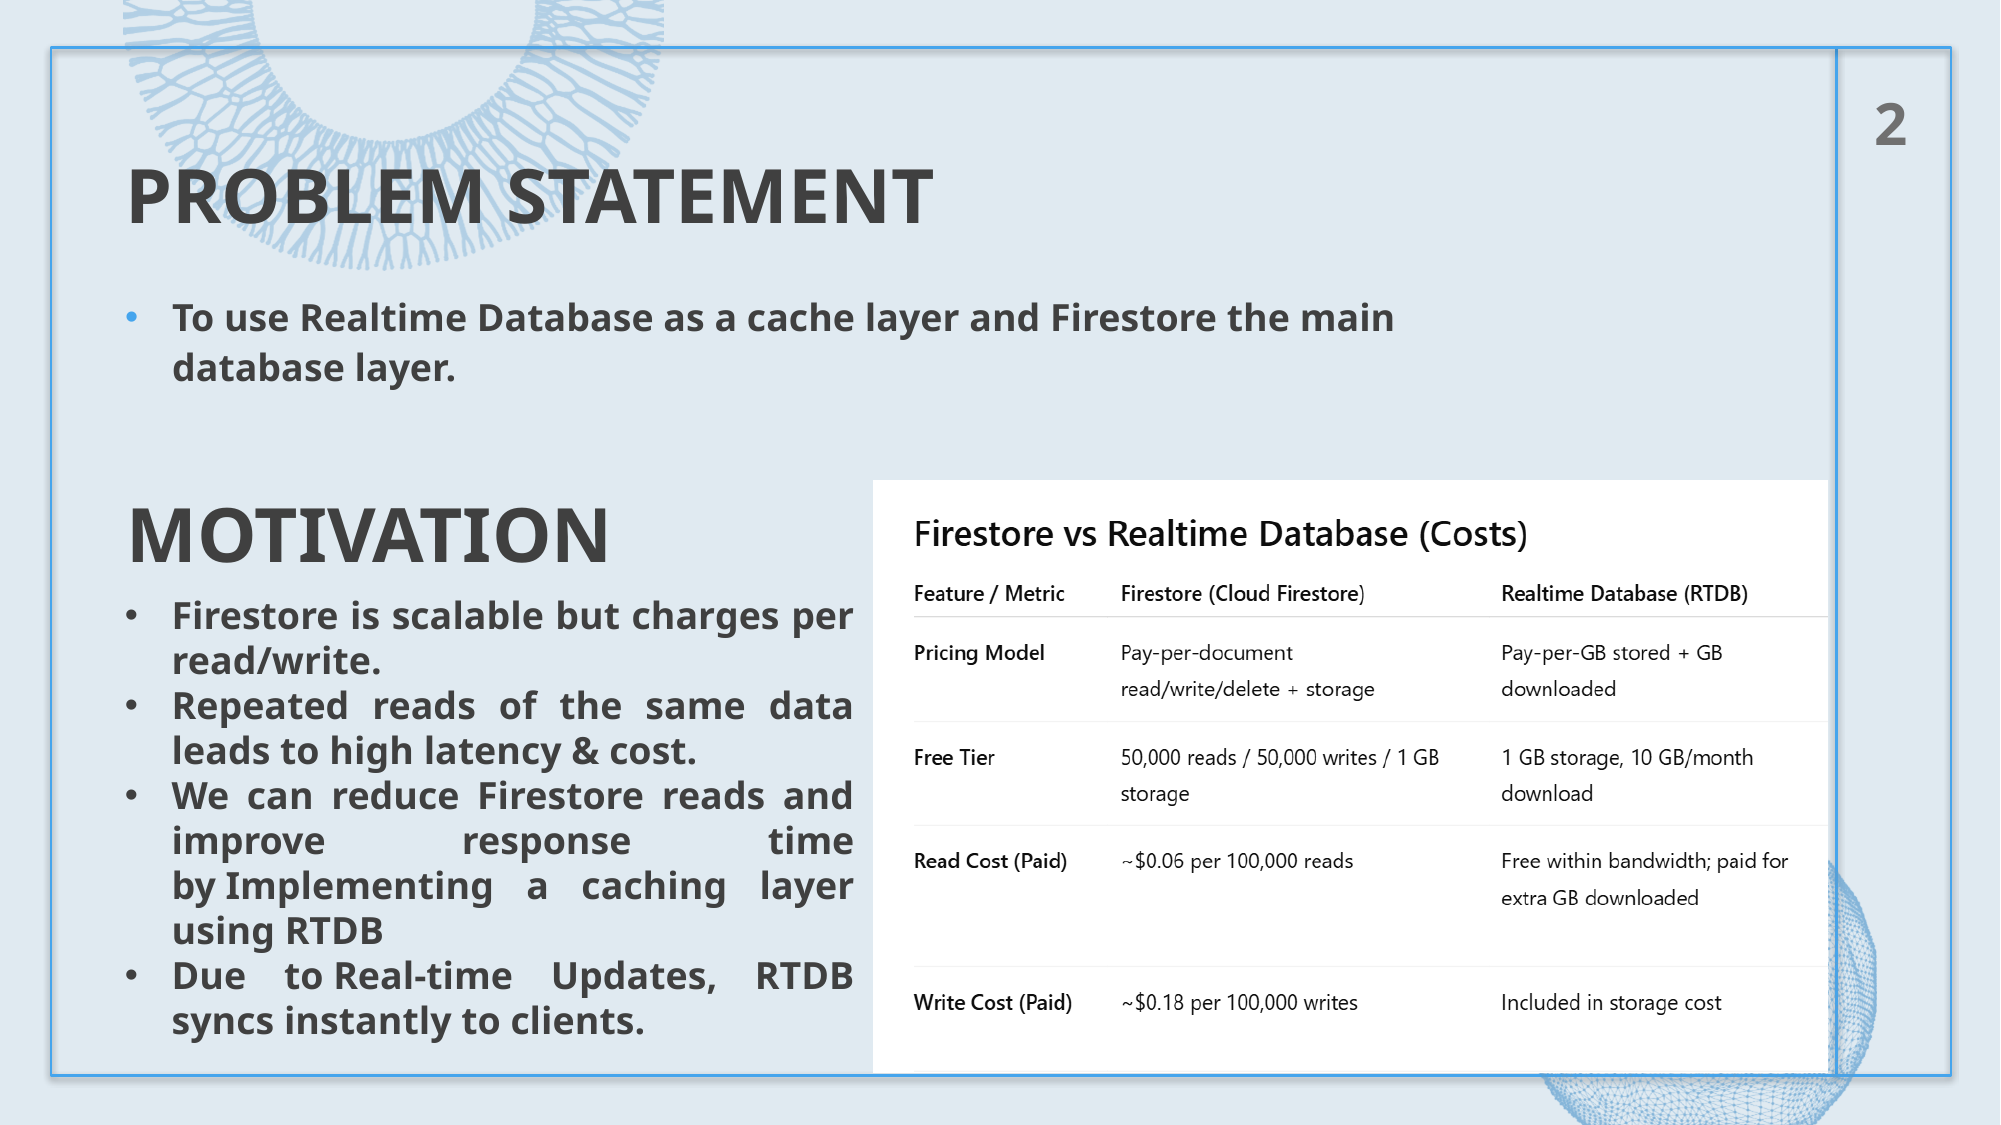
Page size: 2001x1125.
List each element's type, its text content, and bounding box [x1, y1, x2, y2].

text_box Firestore is scalable but charges per read/write. Repeated reads of the same data leads to high latency & cost. We can reduce Firestore reads and improve response time by Implementing a caching layer using RTDB Due to Real-time Updates, RTDB syncs instantly to clients. [109, 584, 870, 1125]
title PROBLEM STATEMENT [110, 0, 1638, 246]
list To use Realtime Database as a cache layer and Firestore the main database layer. [110, 281, 1469, 584]
text_box motivation [111, 479, 872, 584]
slide_number 2 [1822, 48, 1961, 175]
picture [123, 0, 1877, 1125]
